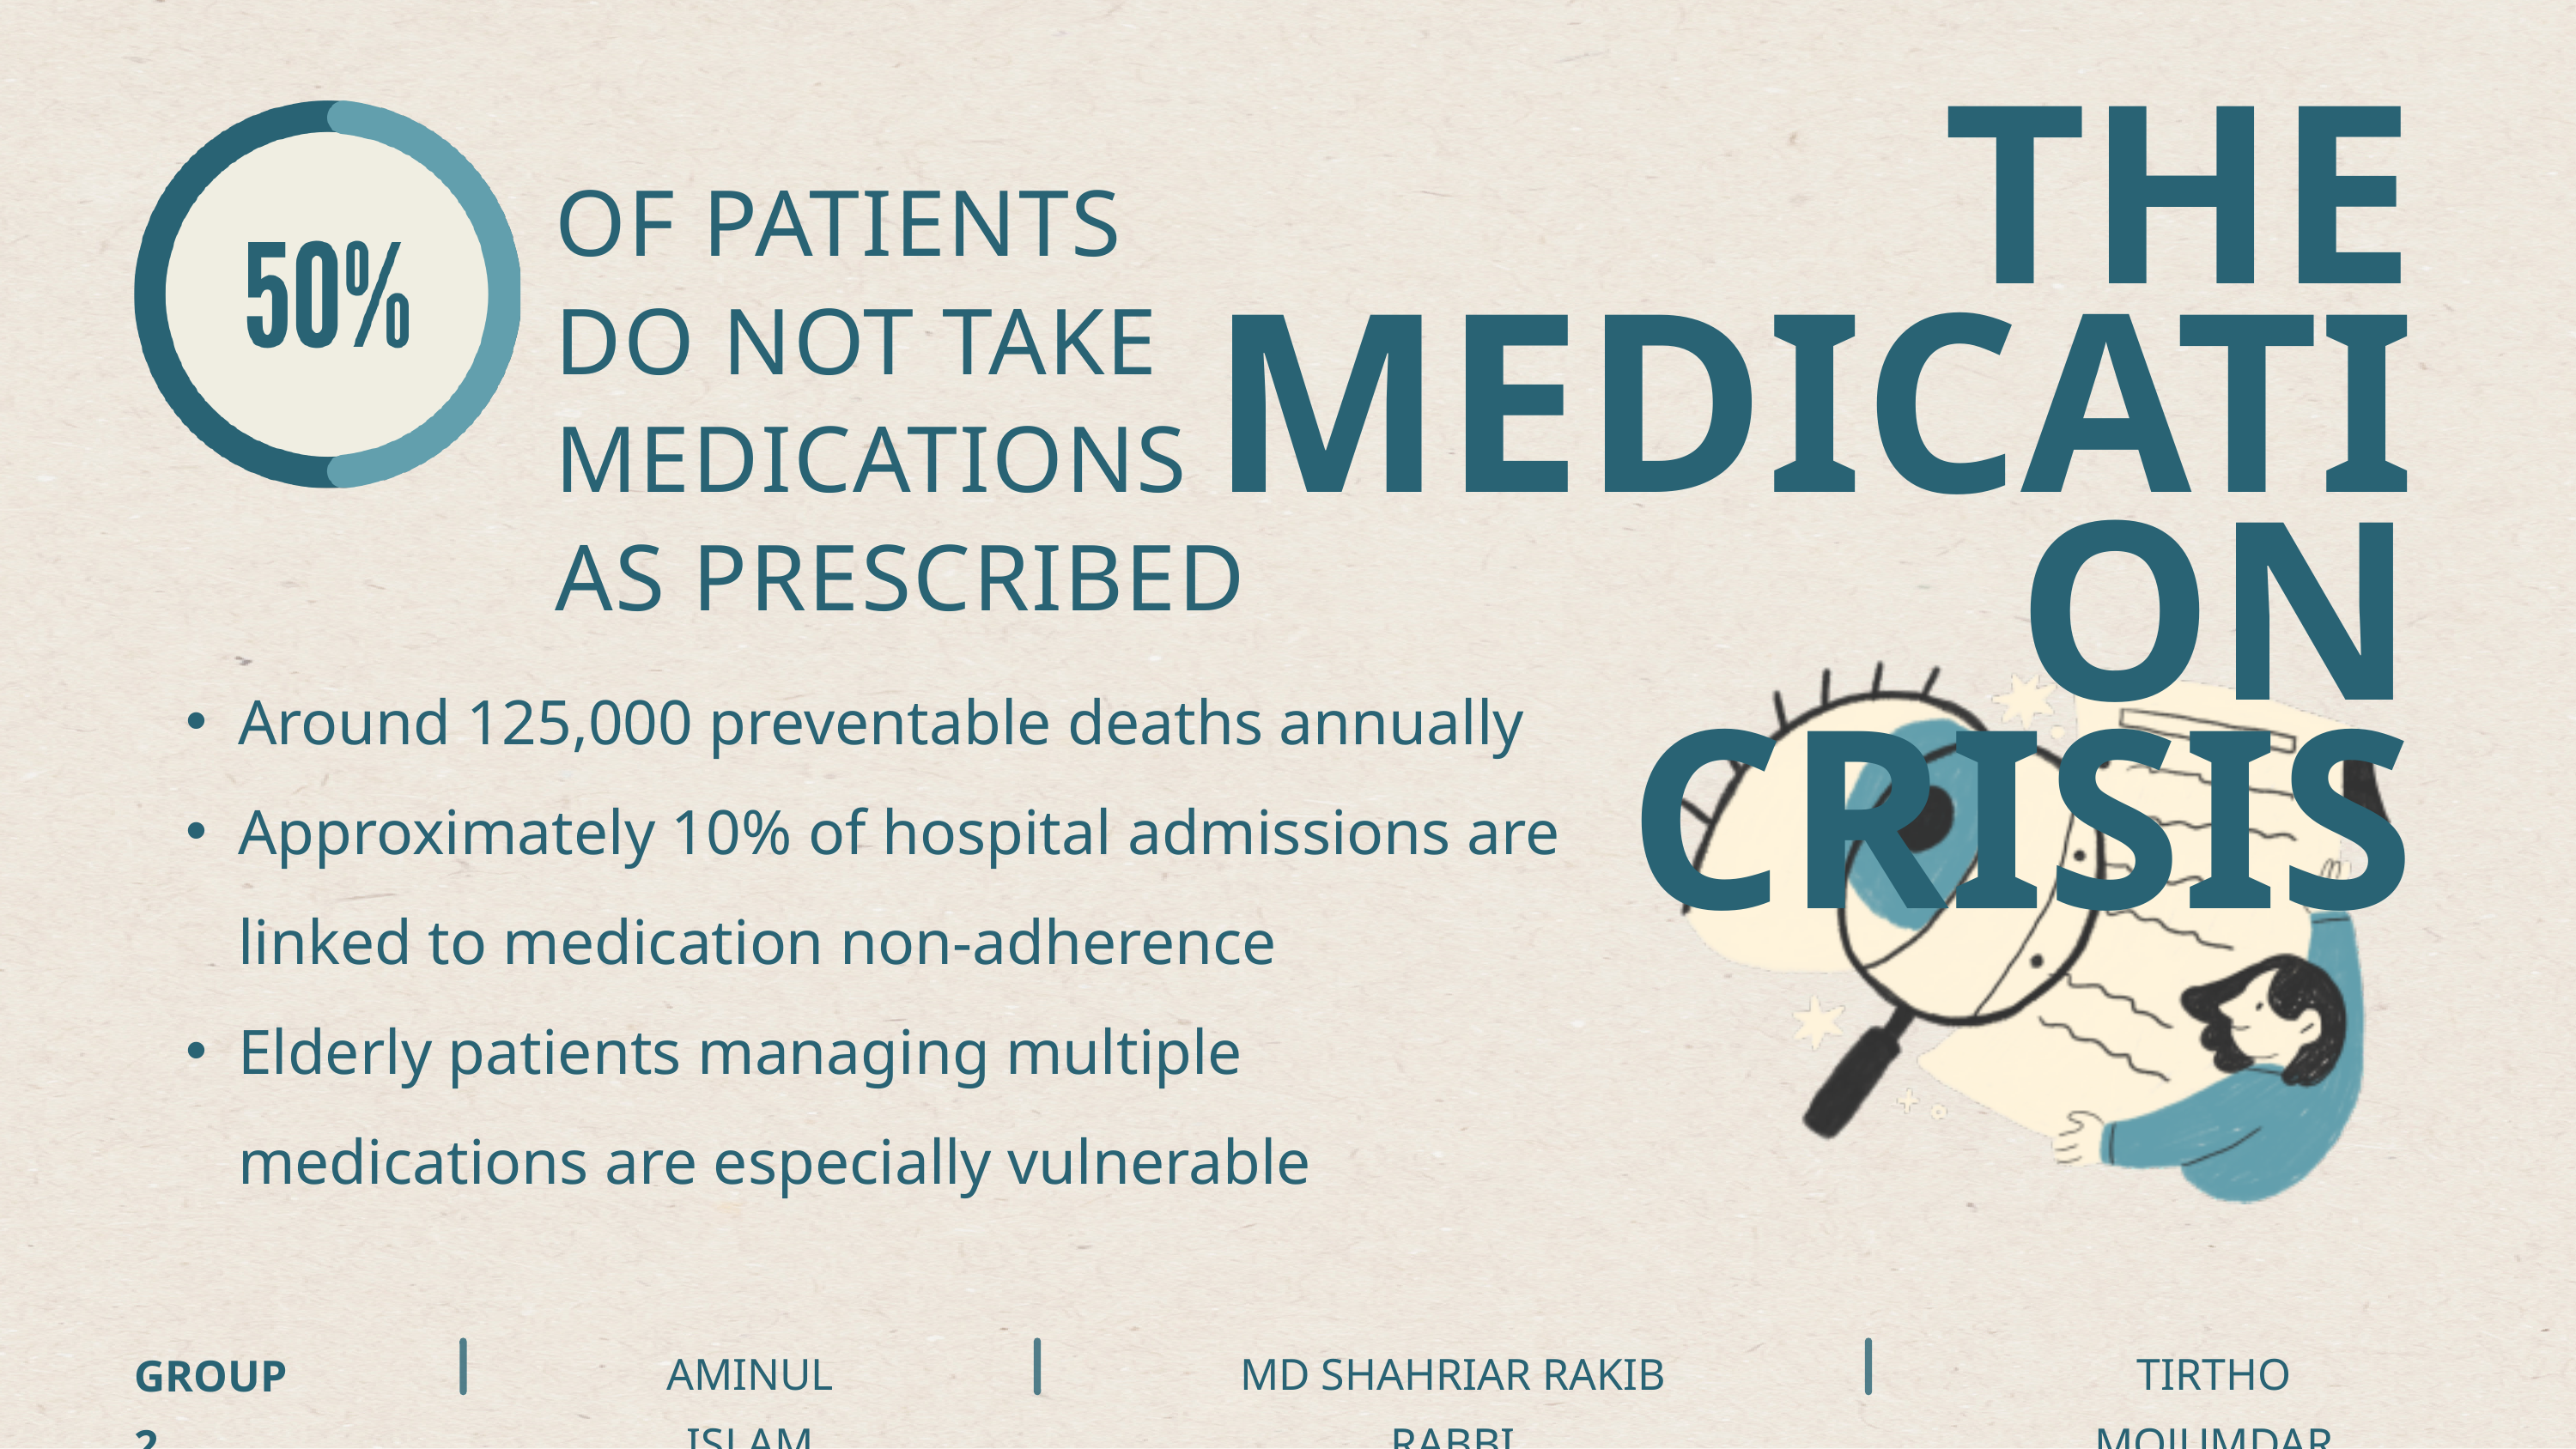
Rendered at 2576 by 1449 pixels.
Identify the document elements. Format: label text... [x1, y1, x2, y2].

text_box Around 125,000 preventable deaths annually Approximately 10% of hospital admissions are linked to medication non-adherence Elderly patients managing multiple medications are especially vulnerable [134, 646, 1580, 1197]
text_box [134, 1341, 2416, 1392]
text_box [134, 100, 521, 488]
text_box [0, 0, 2576, 1449]
text_box OF PATIENTS DO NOT TAKE MEDICATIONS AS PRESCRIBED [555, 155, 1186, 629]
text_box [1679, 959, 2394, 1204]
text_box THE MEDICATION CRISIS [1186, 124, 2416, 959]
